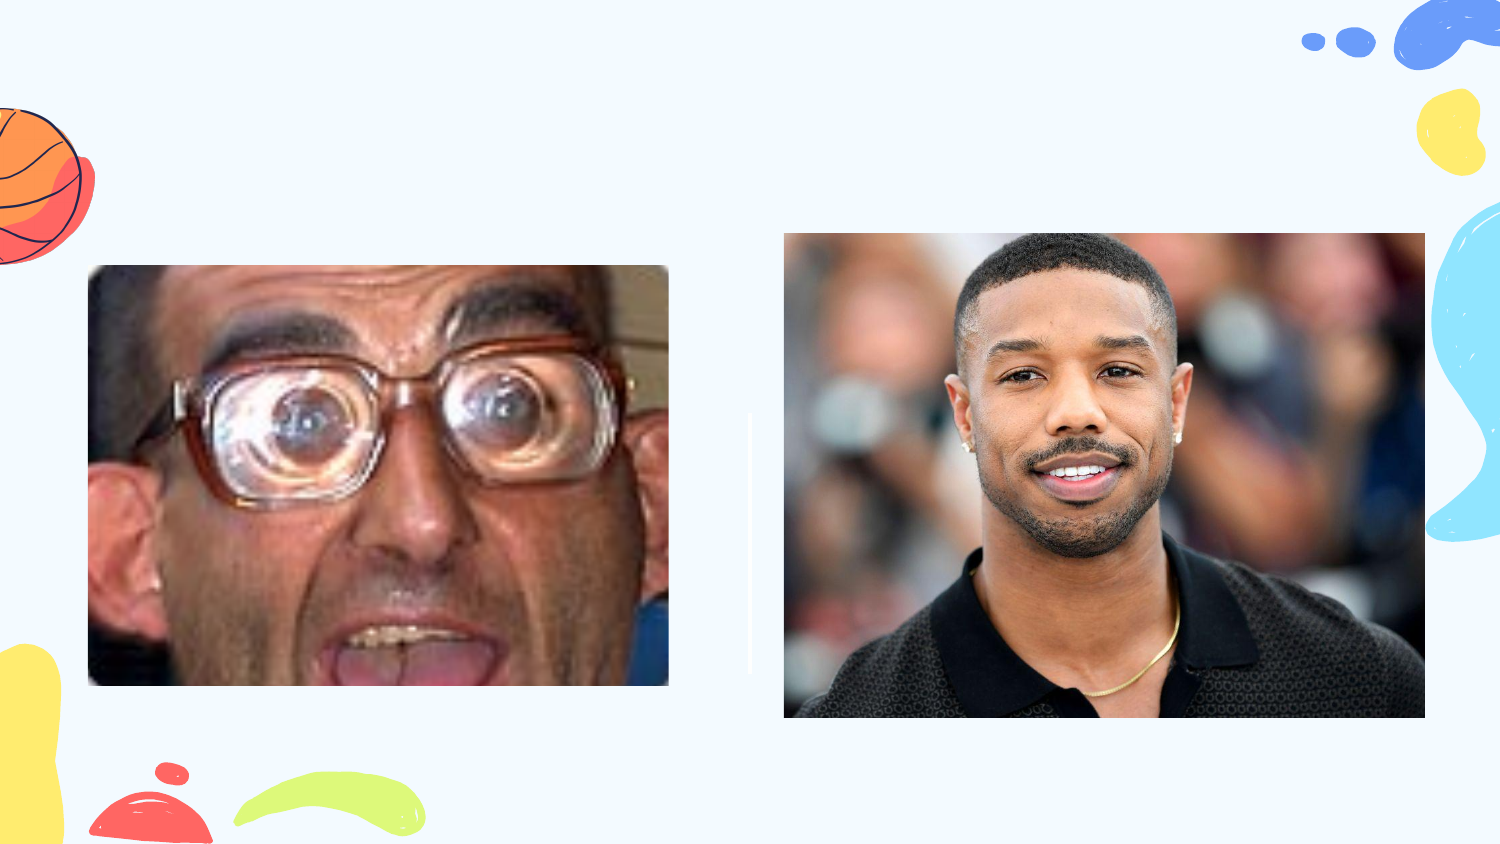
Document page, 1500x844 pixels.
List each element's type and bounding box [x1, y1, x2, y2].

picture [783, 233, 1426, 719]
picture [0, 108, 669, 687]
